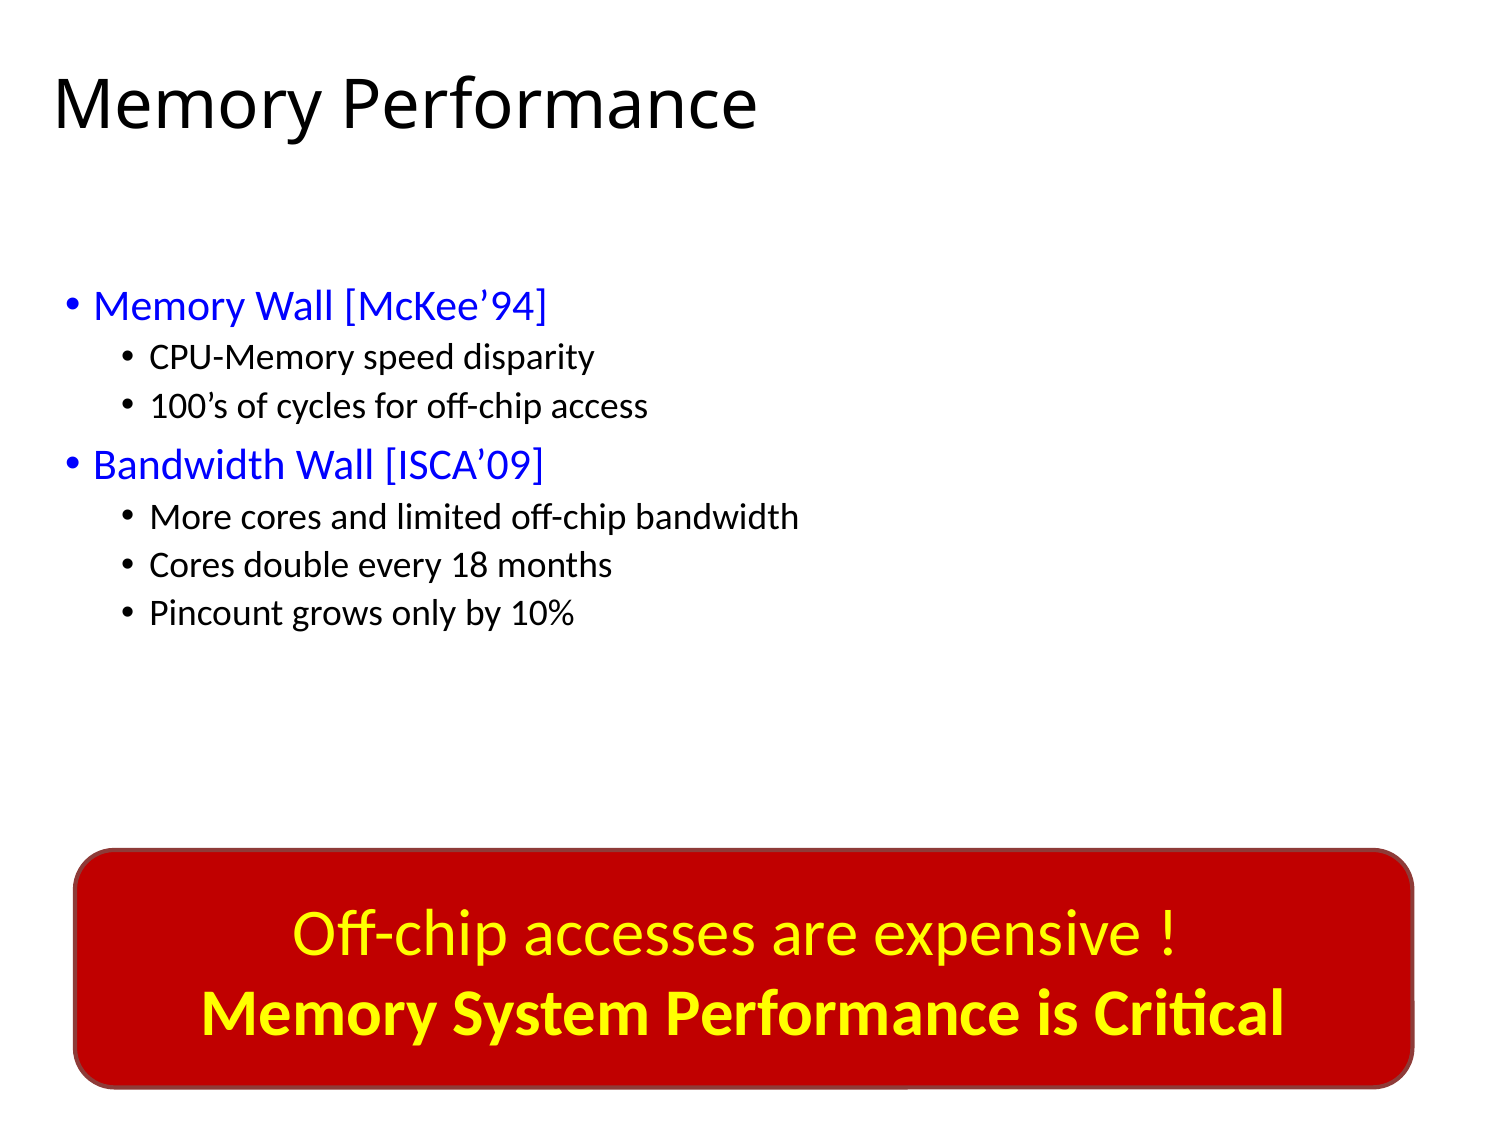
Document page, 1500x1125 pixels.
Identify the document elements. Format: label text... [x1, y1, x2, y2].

title Memory Performance [37, 12, 1300, 200]
list Memory Wall [McKee’94] CPU-Memory speed disparity 100’s of cycles for off-chip access Bandwidth Wall [ISCA’09] More cores and limited off-chip bandwidth Cores double every 18 months Pincount grows only by 10% [50, 275, 1400, 850]
text_box Off-chip accesses are expensive ! Memory System Performance is Critical [74, 849, 1413, 1088]
